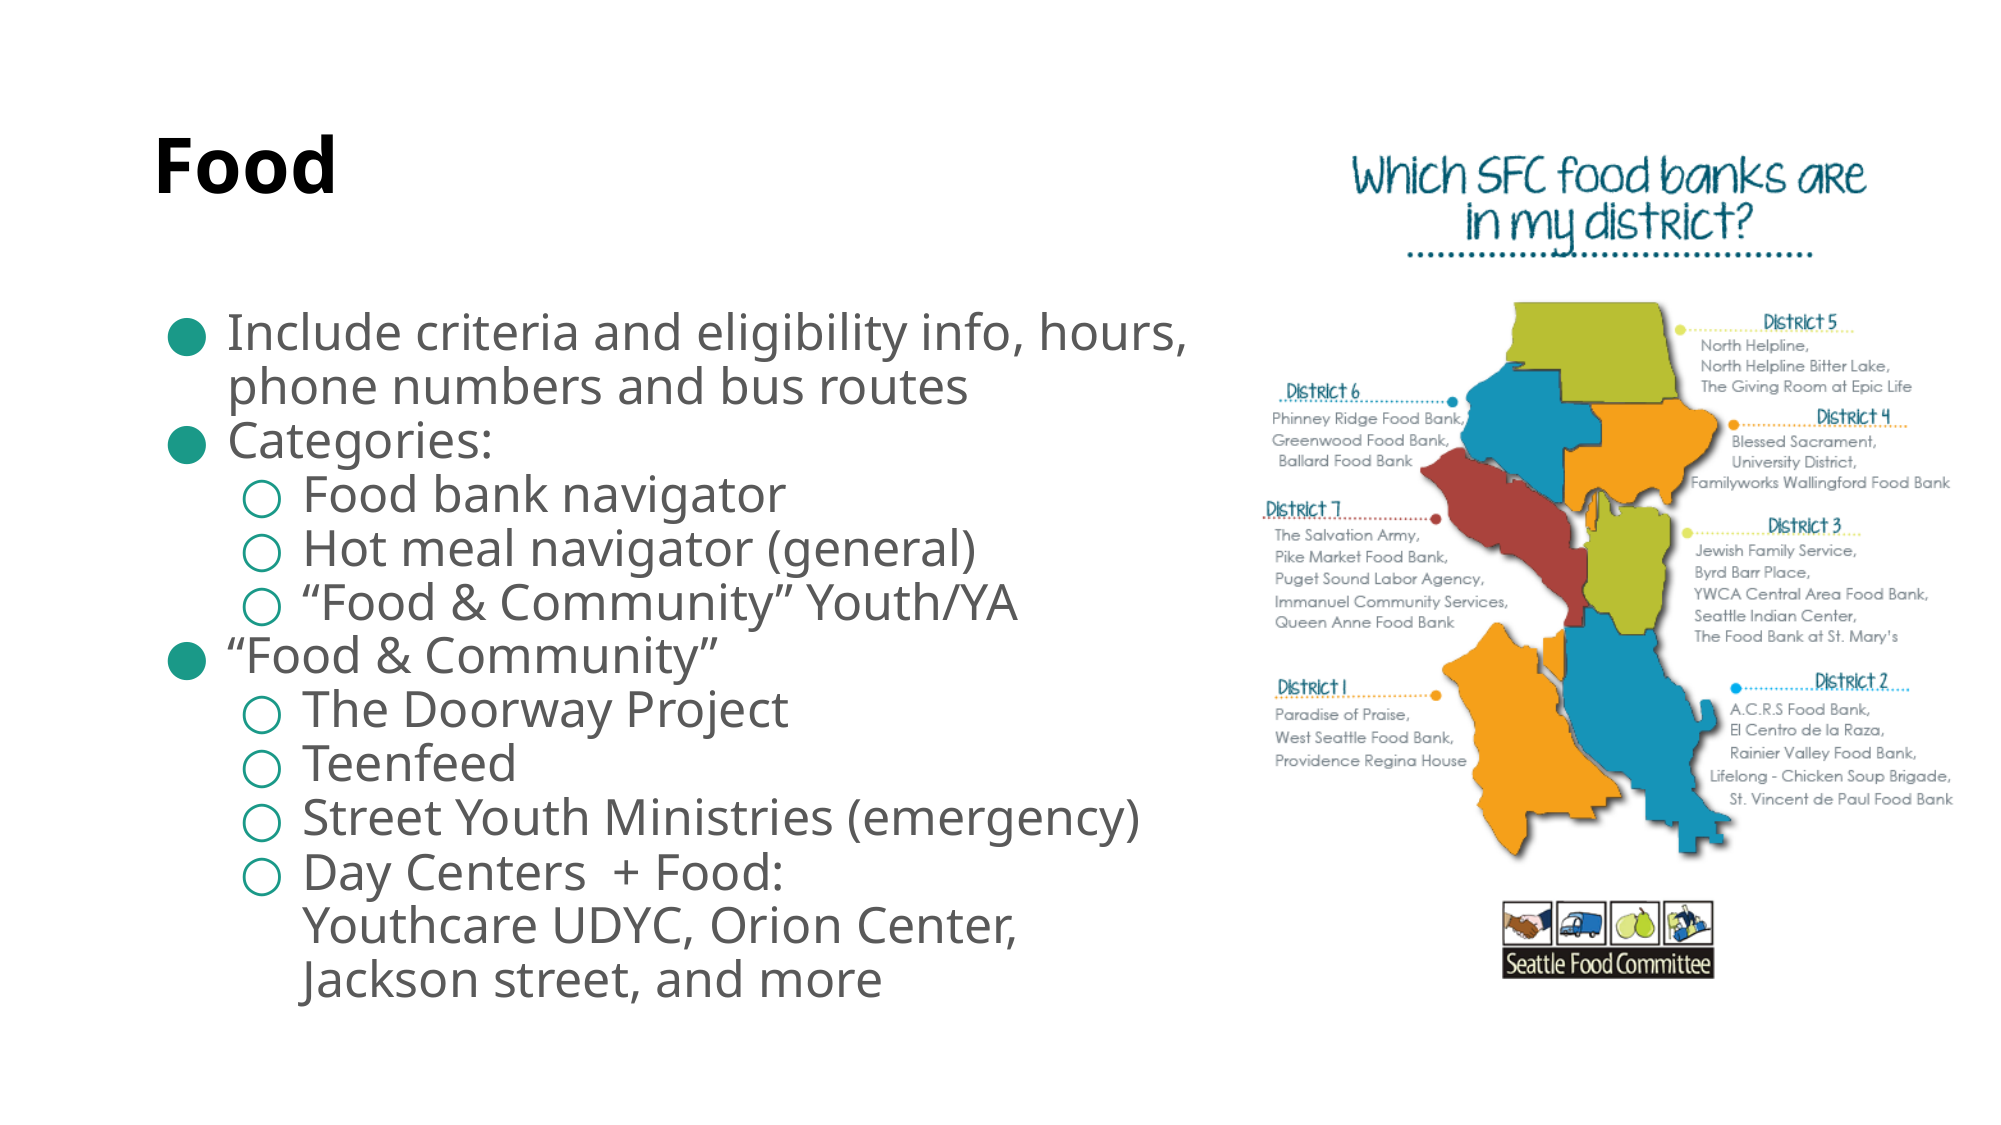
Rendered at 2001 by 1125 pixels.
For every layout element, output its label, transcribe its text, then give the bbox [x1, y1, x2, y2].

list Include criteria and eligibility info, hours, phone numbers and bus routes Categories: Food bank navigator Hot meal navigator (general) “Food & Community” Youth/YA “Food & Community” The Doorway Project Teenfeed Street Youth Ministries (emergency) Day Centers + Food: Youthcare UDYC, Orion Center, Jackson street, and more [137, 299, 1211, 1014]
picture [1216, 55, 2000, 1070]
title Food [137, 59, 1212, 278]
